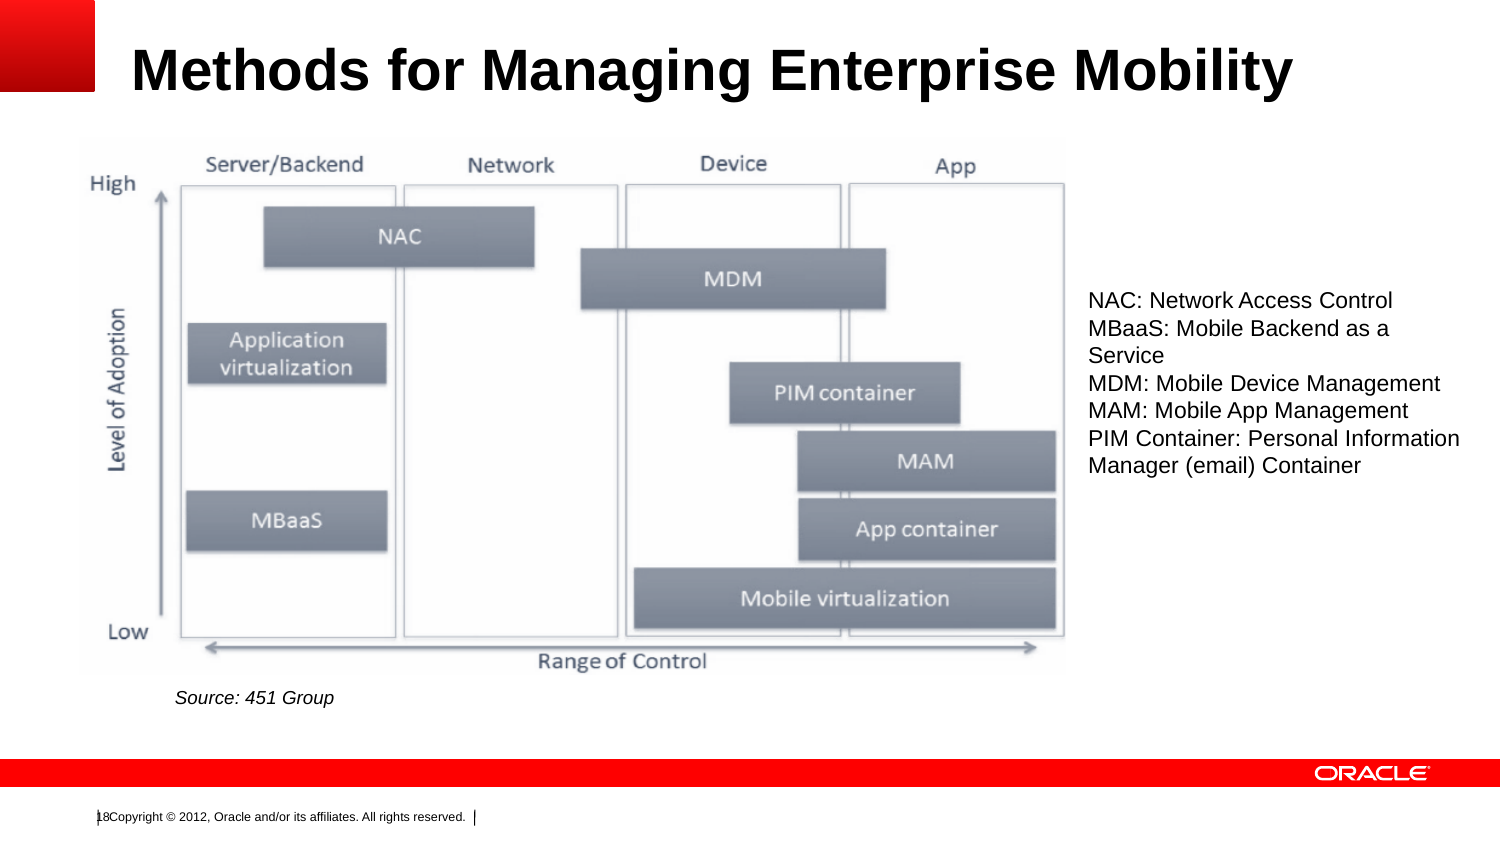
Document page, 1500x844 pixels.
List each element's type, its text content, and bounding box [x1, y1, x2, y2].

text_box NAC: Network Access Control MBaaS: Mobile Backend as a Service MDM: Mobile Device Management MAM: Mobile App Management PIM Container: Personal Information Manager (email) Container [1076, 280, 1482, 484]
picture [78, 137, 1066, 676]
title Methods for Managing Enterprise Mobility [131, 40, 1482, 167]
text_box Source: 451 Group [163, 683, 368, 714]
picture [0, 759, 1500, 787]
